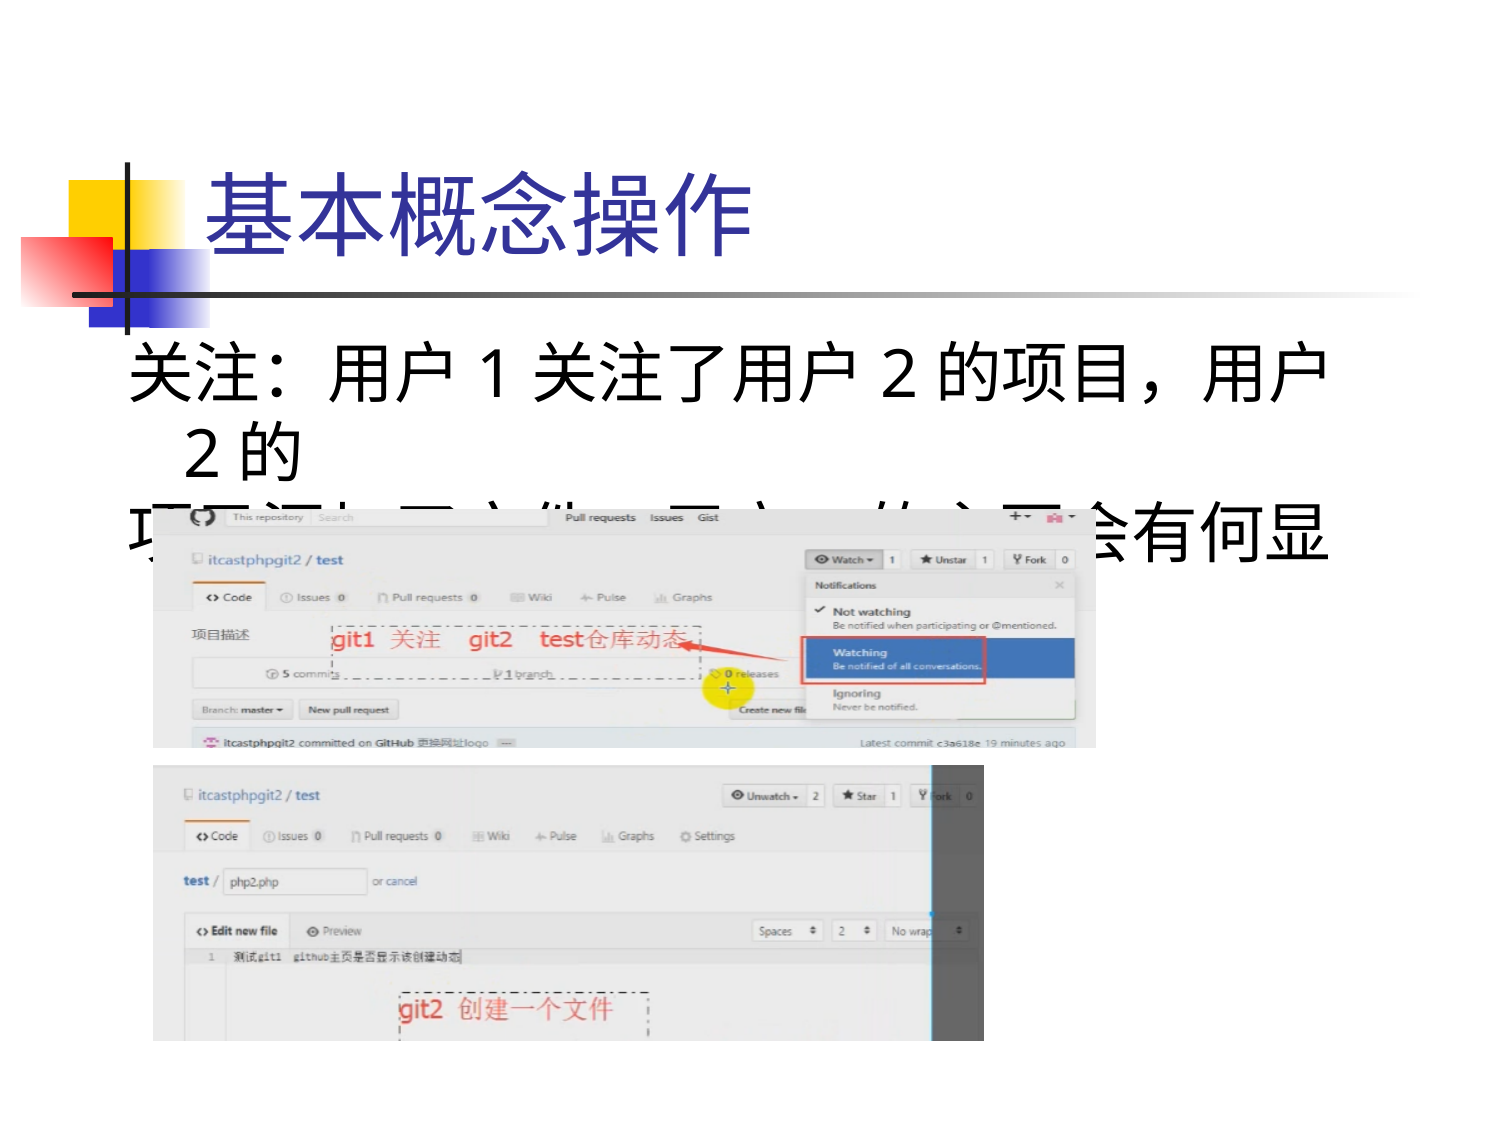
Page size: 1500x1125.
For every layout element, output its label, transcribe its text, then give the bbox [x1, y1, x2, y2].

picture [152, 509, 1096, 749]
picture [152, 765, 984, 1041]
text_box 关注：用户1关注了用户2的项目，用户2的 项目添加了文件，用户1的主页会有何显示 [112, 323, 1388, 494]
title 基本概念操作 [188, 35, 1468, 275]
